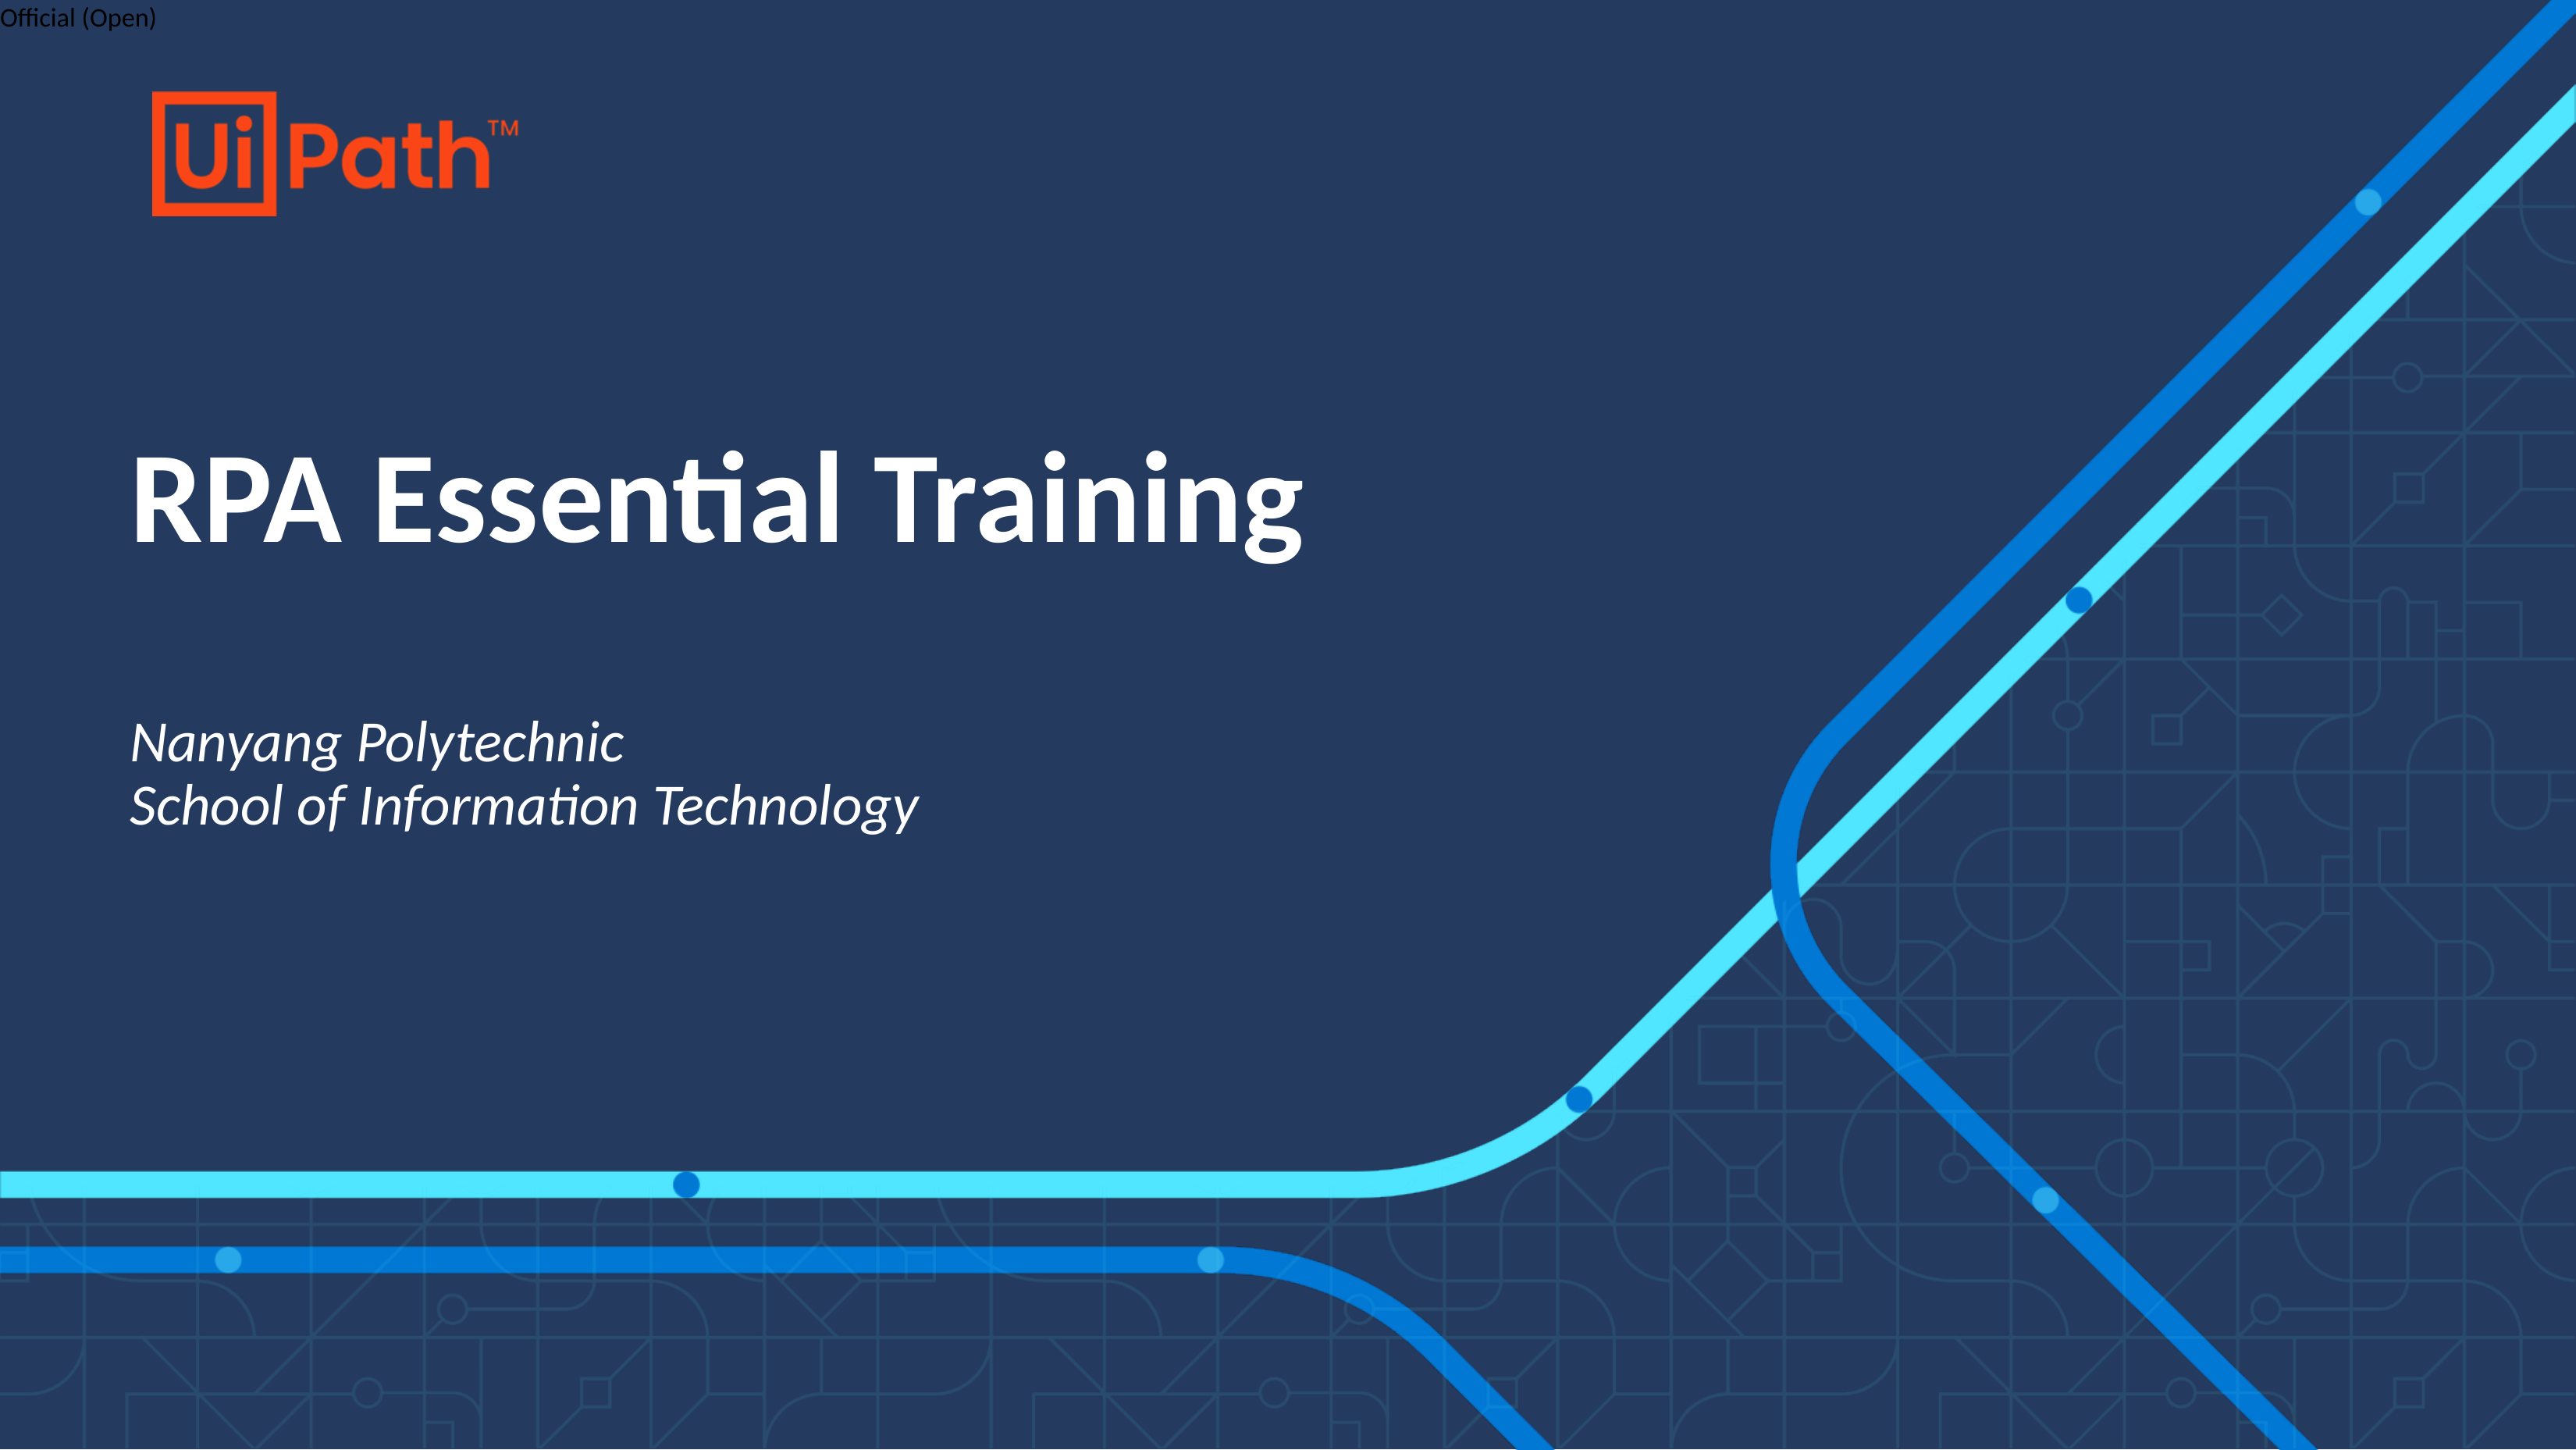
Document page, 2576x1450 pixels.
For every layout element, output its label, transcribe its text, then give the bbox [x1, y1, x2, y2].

picture [0, 0, 2576, 1450]
title RPA Essential Training Nanyang Polytechnic School of Information Technology [130, 429, 1585, 838]
